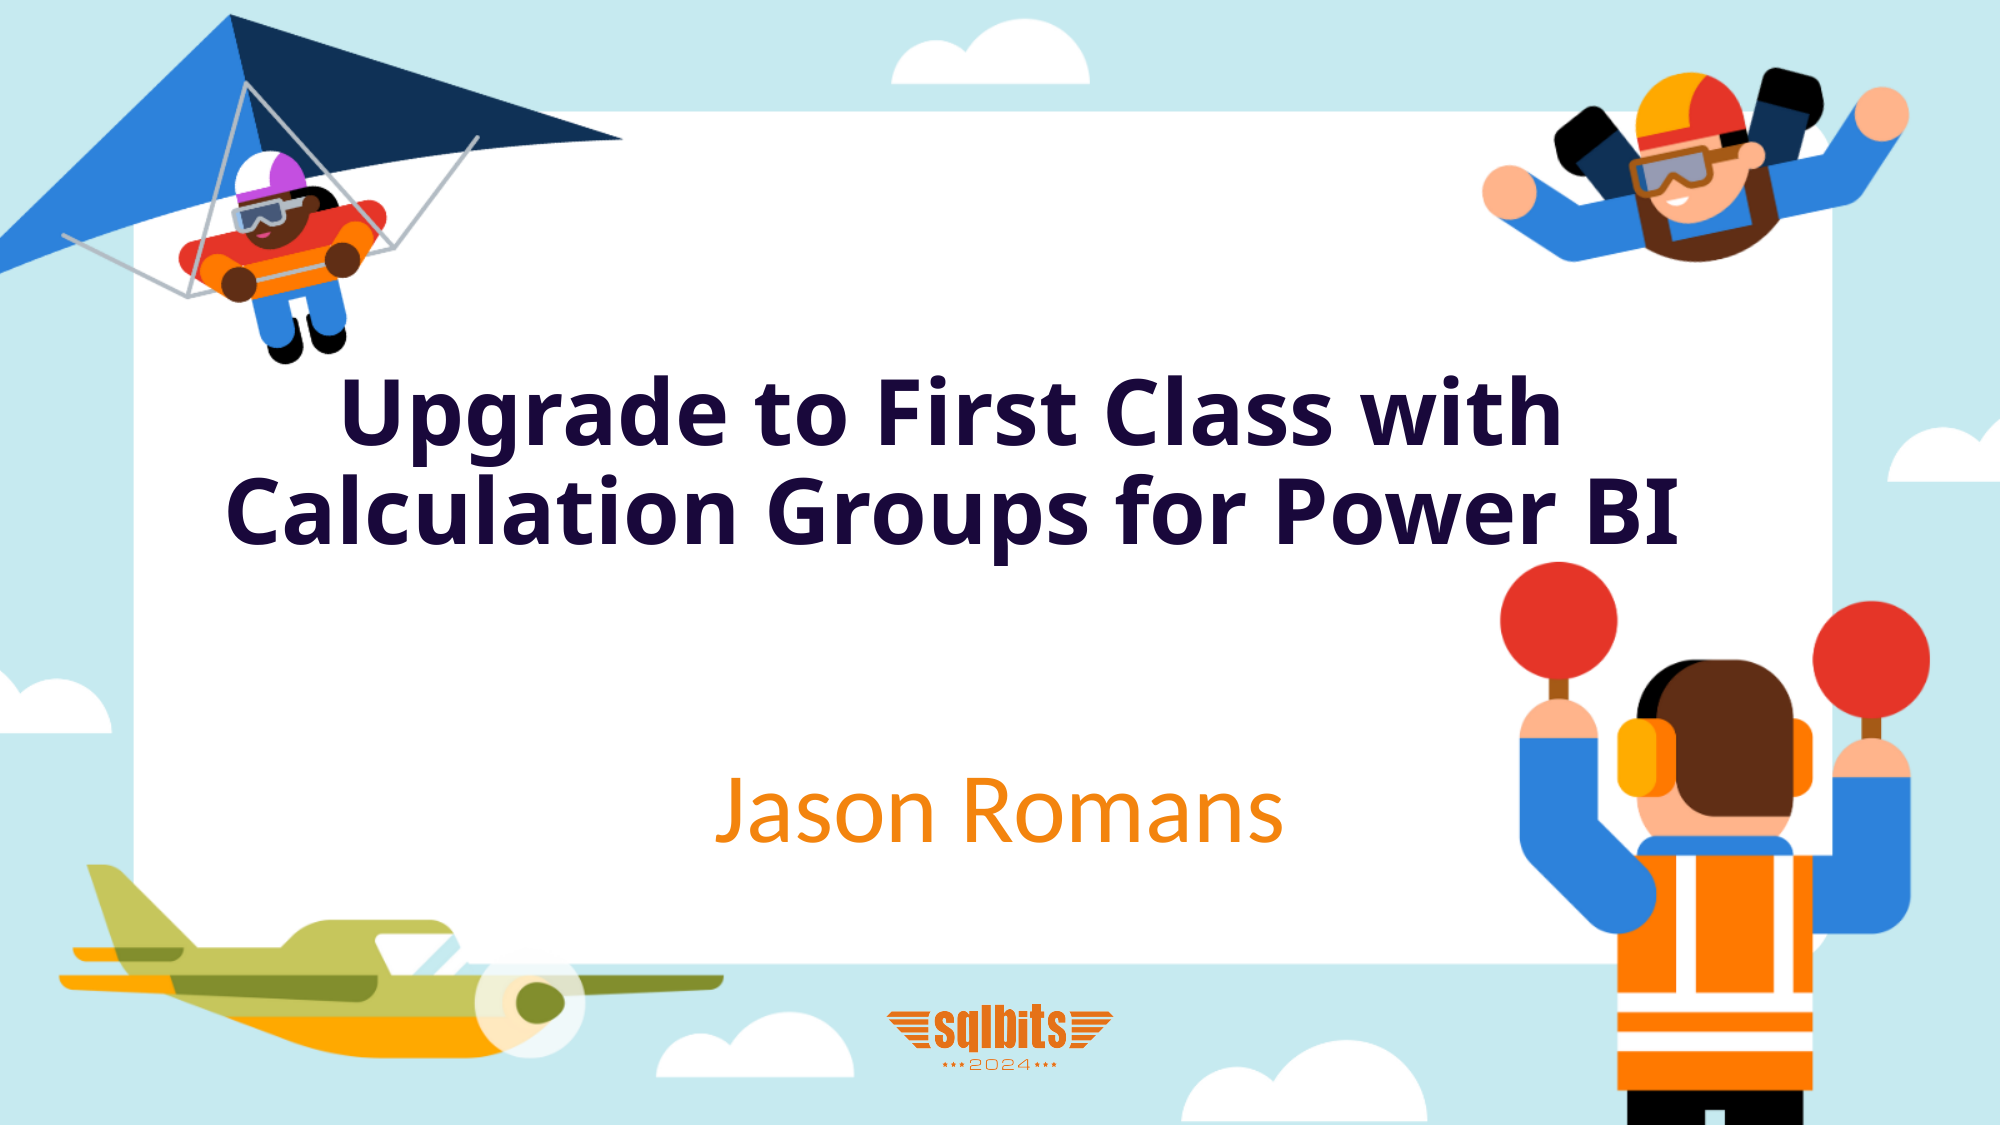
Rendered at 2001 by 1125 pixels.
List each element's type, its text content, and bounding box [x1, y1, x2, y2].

picture [0, 0, 2000, 1125]
list Jason Romans [530, 749, 1470, 841]
title Upgrade to First Class with Calculation Groups for Power BI [202, 340, 1703, 590]
